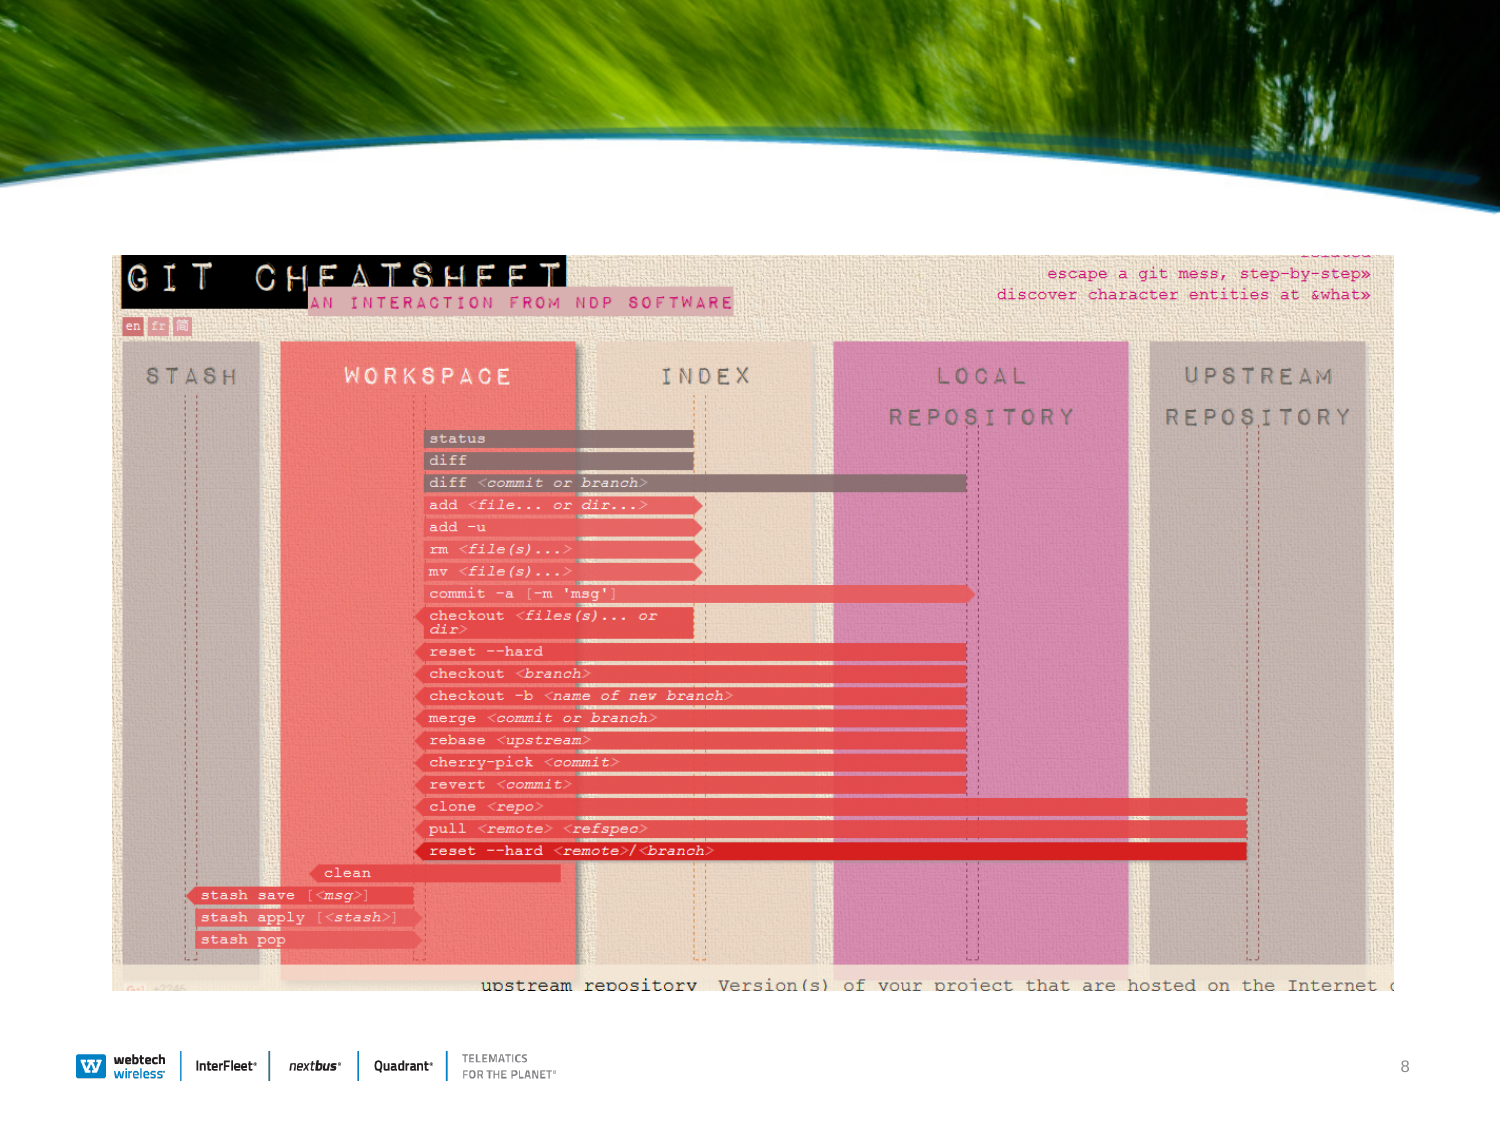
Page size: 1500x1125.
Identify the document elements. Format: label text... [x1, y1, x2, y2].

slide_number 8 [1328, 1051, 1425, 1081]
picture [0, 0, 1500, 216]
picture [76, 1051, 556, 1081]
picture [111, 255, 1394, 991]
